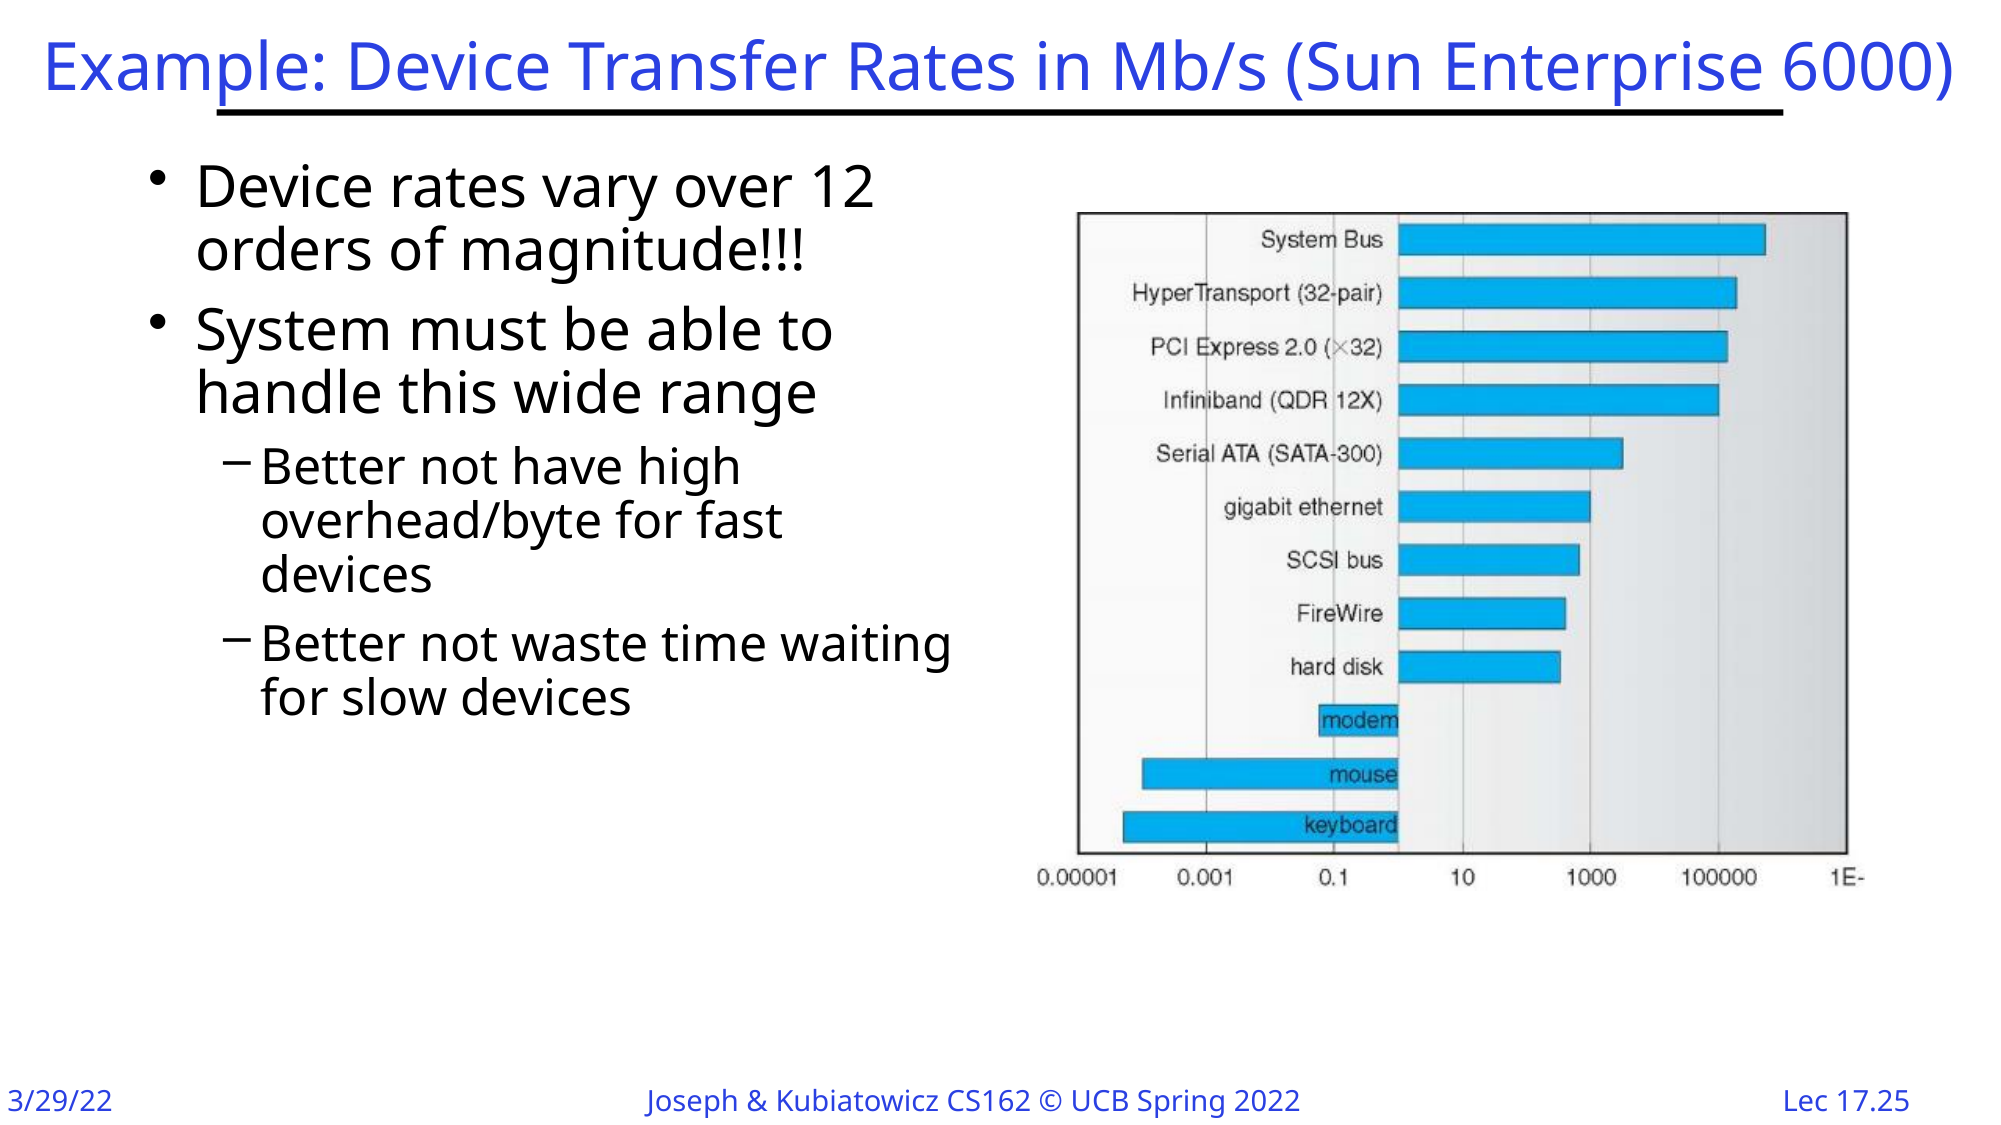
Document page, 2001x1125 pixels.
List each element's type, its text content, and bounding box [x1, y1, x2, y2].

title Example: Device Transfer Rates in Mb/s (Sun Enterprise 6000) [24, 24, 1975, 113]
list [1037, 212, 1865, 891]
list Device rates vary over 12 orders of magnitude!!! System must be able to handle this wide range Better not have high overhead/byte for fast devices Better not waste time waiting for slow devices [133, 149, 984, 988]
